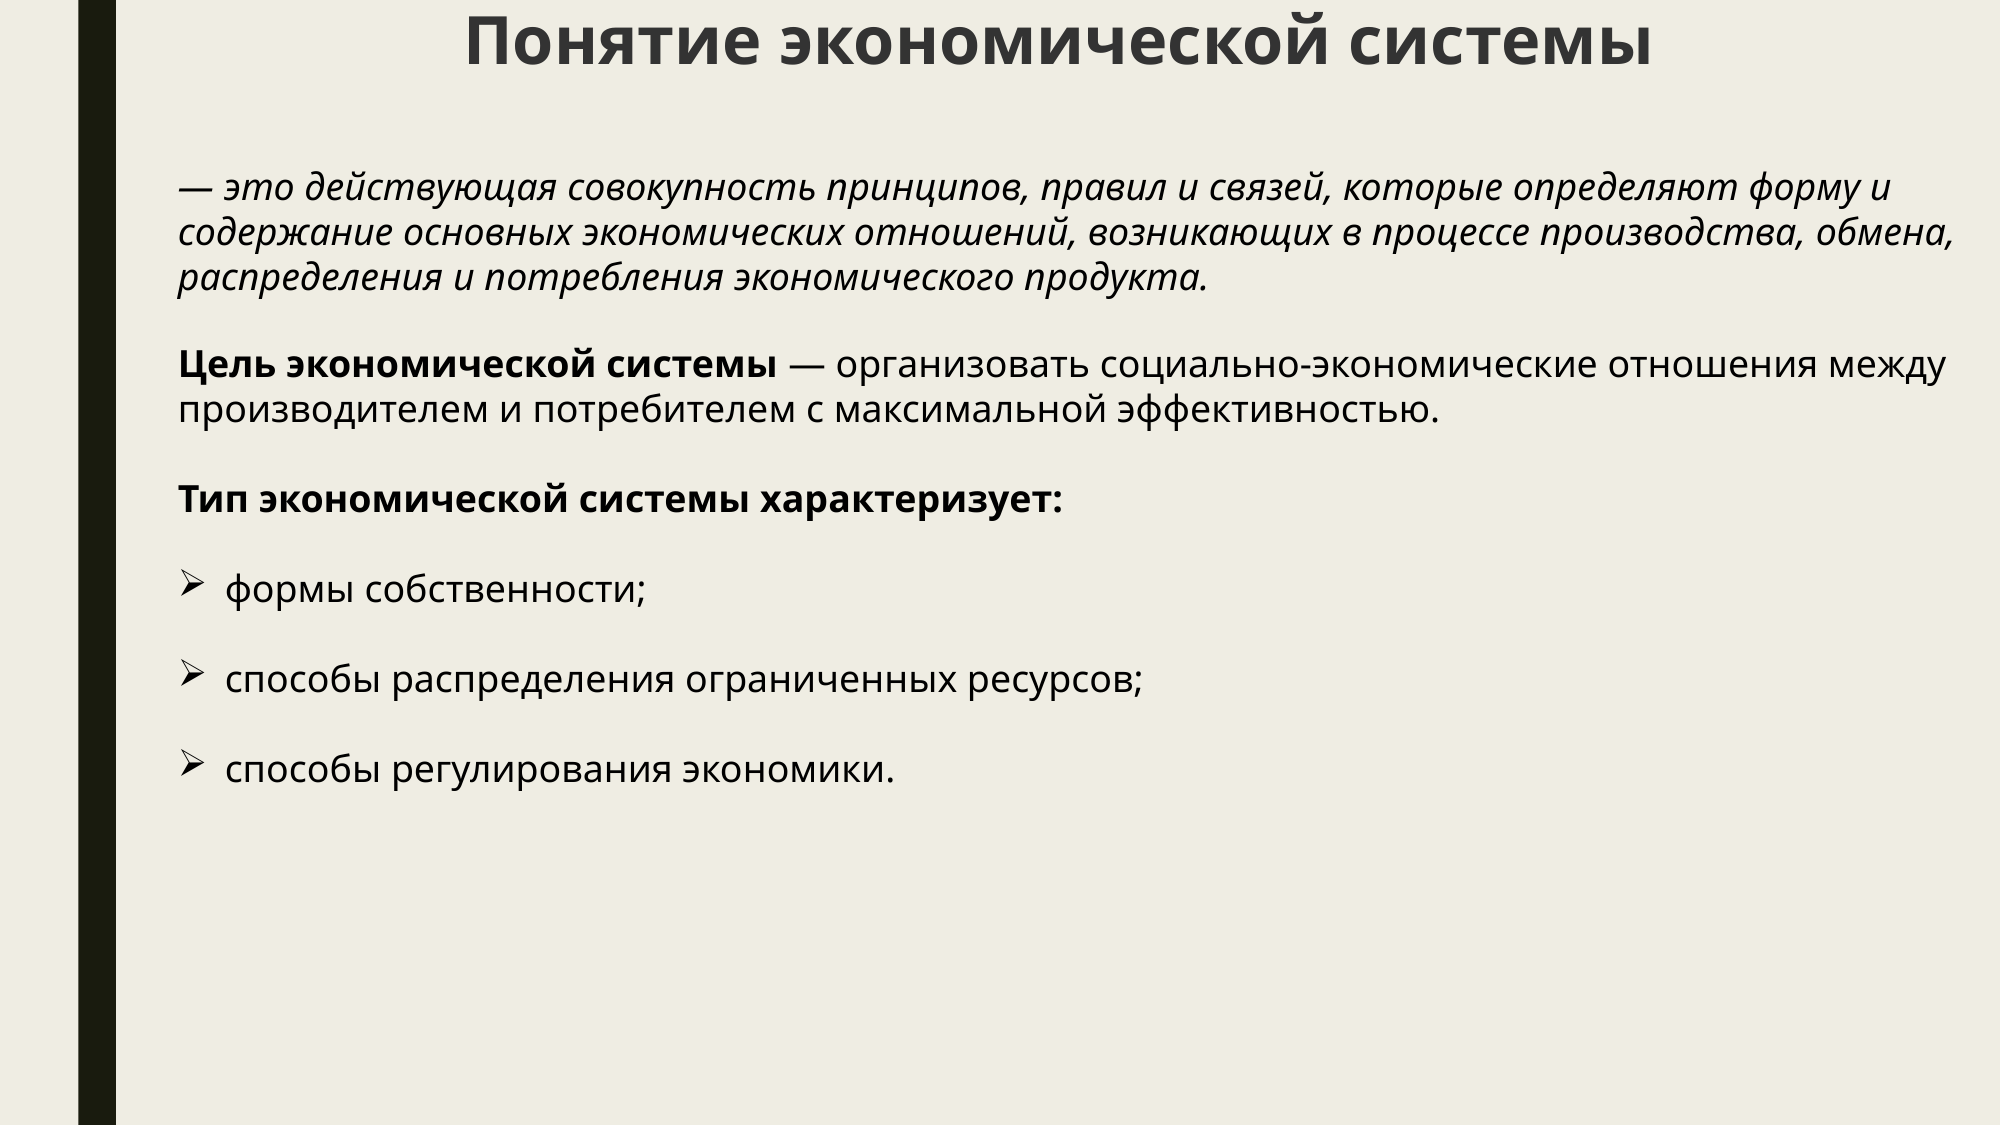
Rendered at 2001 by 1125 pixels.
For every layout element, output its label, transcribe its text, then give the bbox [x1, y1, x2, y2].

text_box Цель экономической системы — организовать социально-экономические отношения между производителем и потребителем с максимальной эффективностью. Тип экономической системы характеризует: формы собственности; способы распределения ограниченных ресурсов; способы регулирования экономики. [163, 332, 2000, 798]
text_box ― это действующая совокупность принципов, правил и связей, которые определяют форму и содержание основных экономических отношений, возникающих в процессе производства, обмена, распределения и потребления экономического продукта. [163, 155, 2000, 306]
title Понятие экономической системы [271, 0, 1847, 90]
